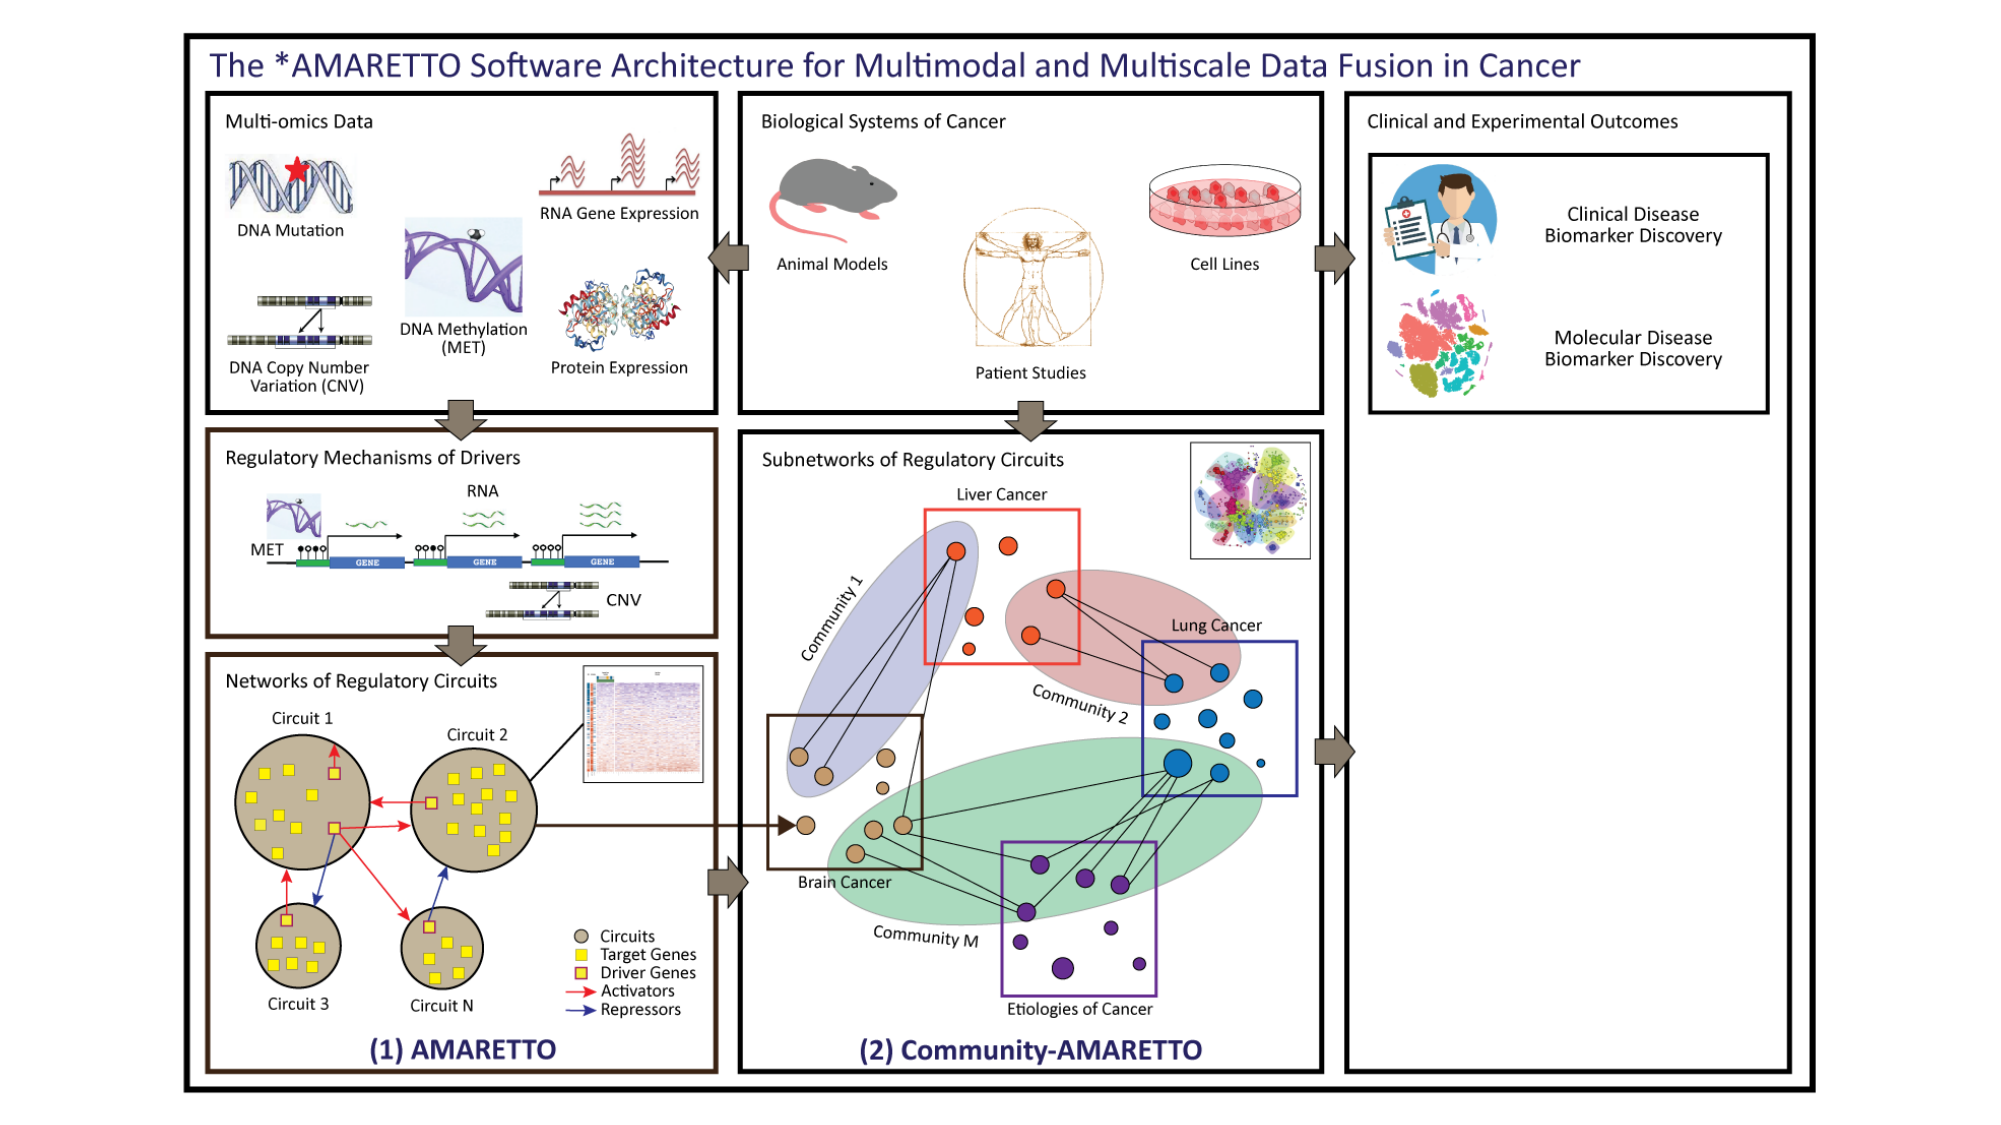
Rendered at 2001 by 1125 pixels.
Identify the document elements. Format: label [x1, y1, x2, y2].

list [162, 0, 1838, 1125]
